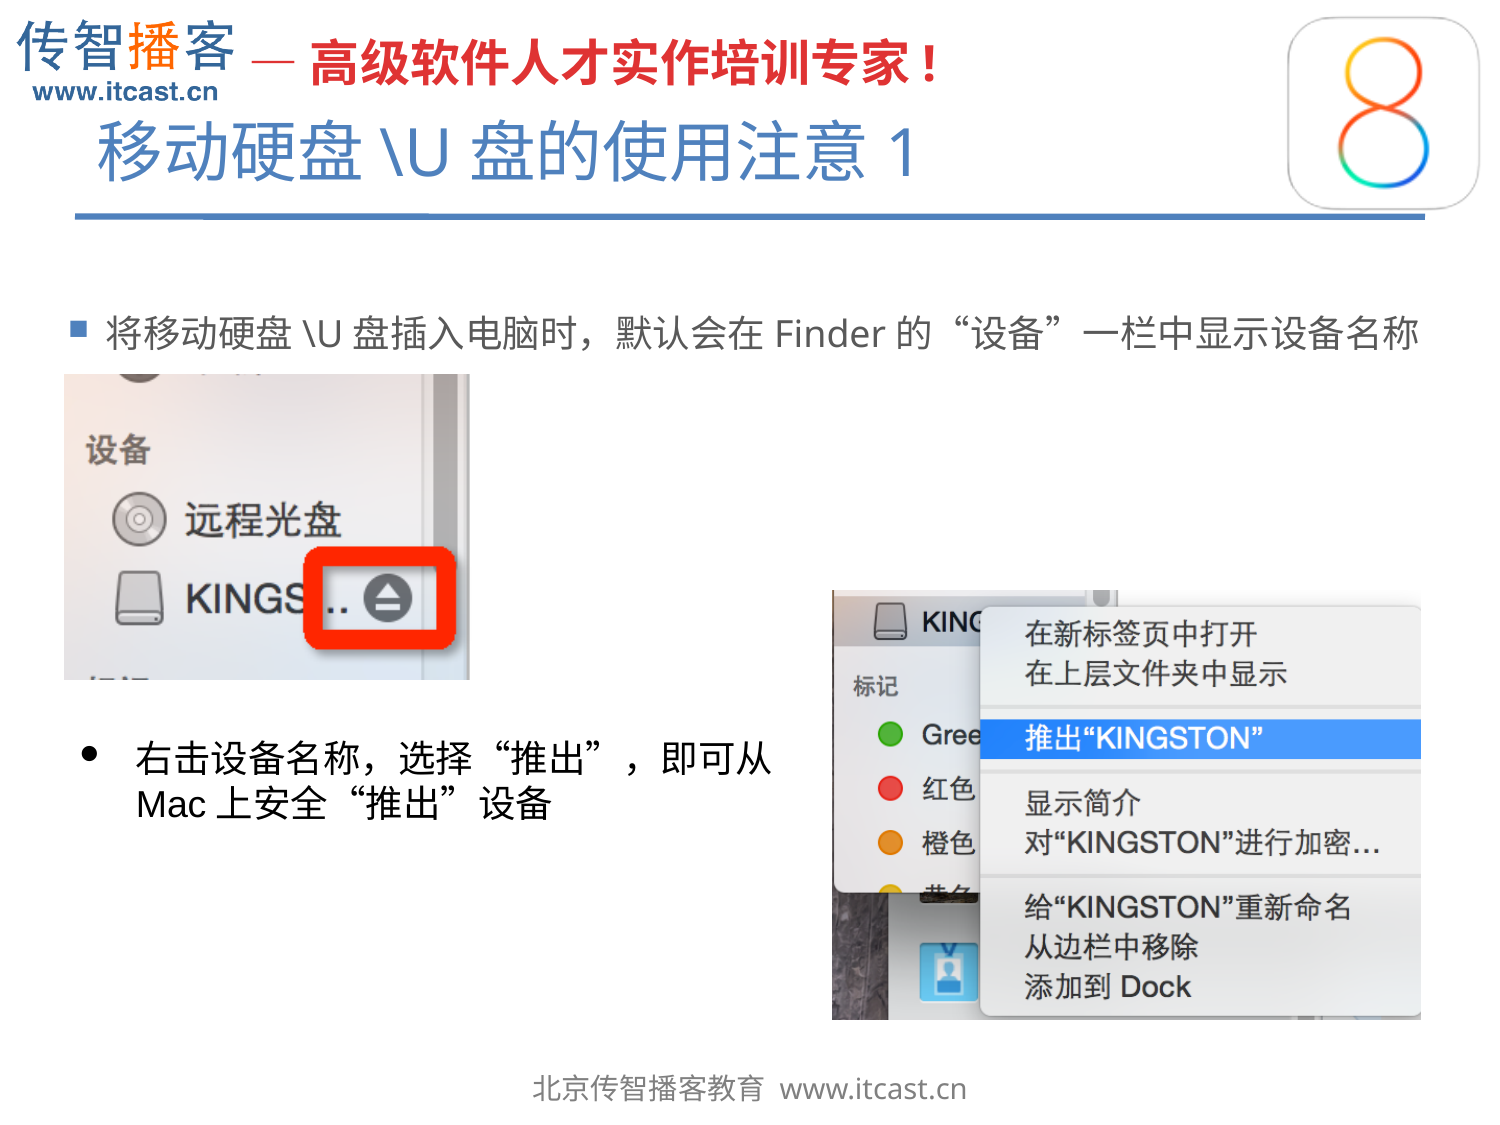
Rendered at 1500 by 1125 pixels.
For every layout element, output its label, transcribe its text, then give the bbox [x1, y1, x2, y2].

picture [1270, 0, 1497, 227]
text_box 右击设备名称，选择“推出”，即可从Mac上安全“推出”设备 [64, 727, 825, 953]
picture [832, 589, 1421, 1021]
title 移动硬盘\U盘的使用注意1 [81, 102, 1416, 238]
list 将移动硬盘\U盘插入电脑时，默认会在Finder的“设备”一栏中显示设备名称 [53, 302, 1447, 386]
picture [16, 19, 234, 101]
picture [64, 374, 477, 681]
